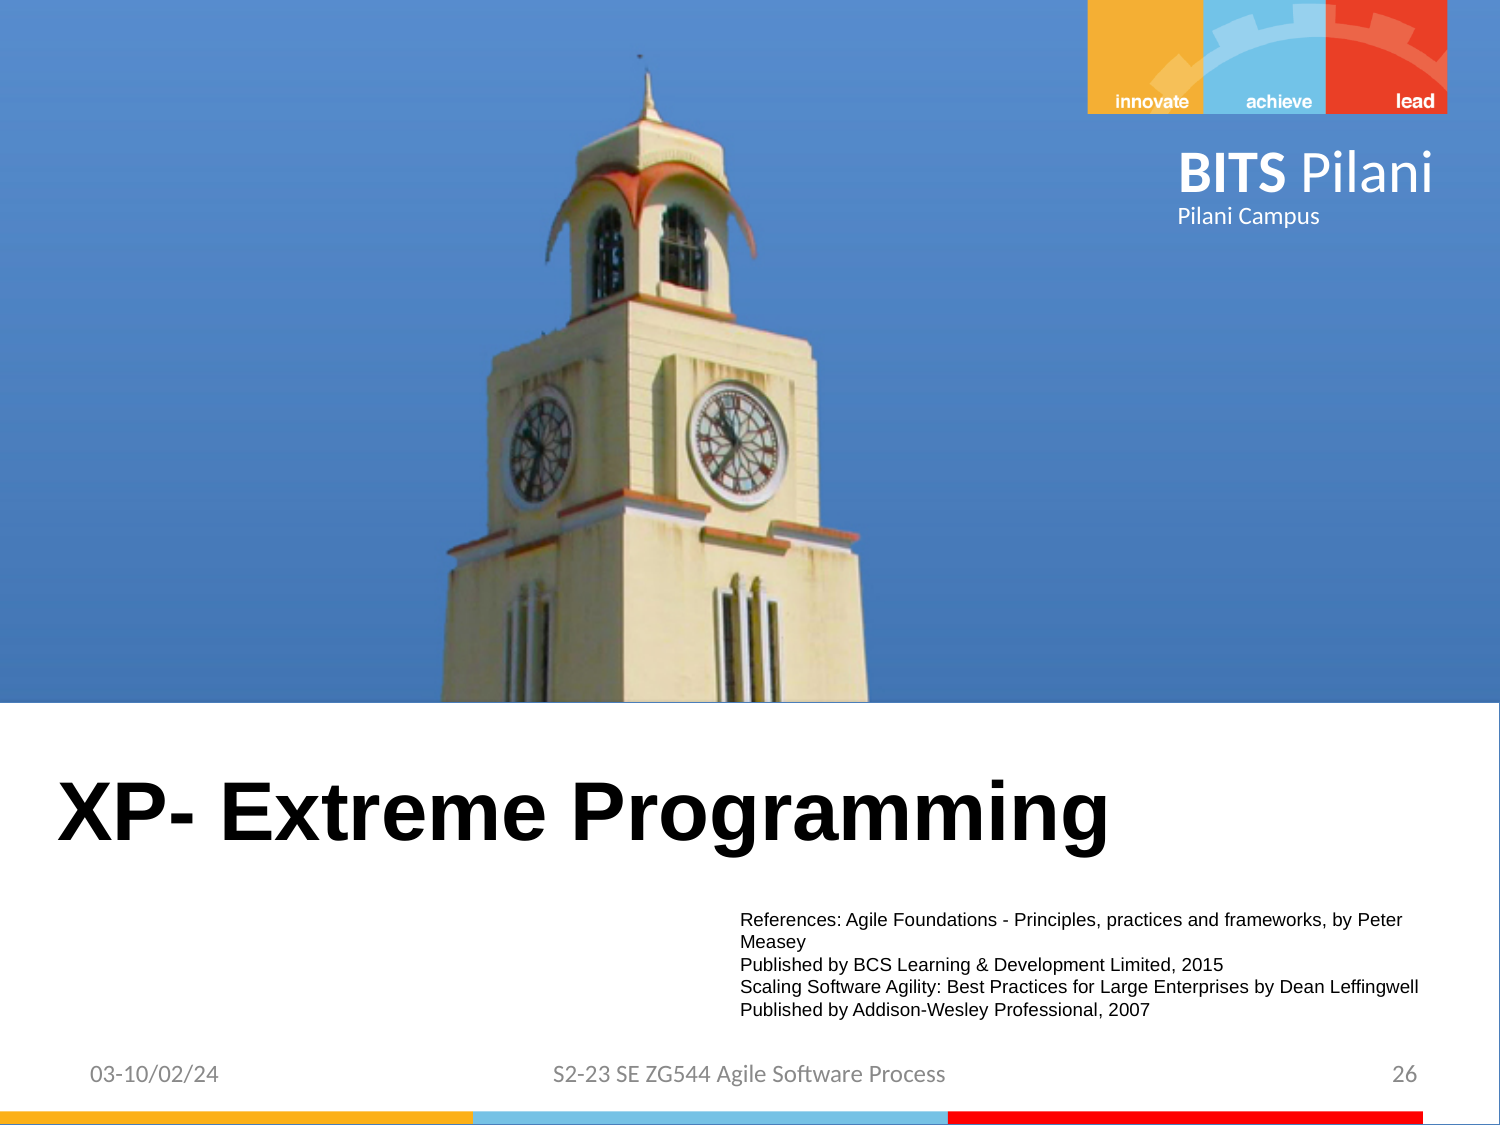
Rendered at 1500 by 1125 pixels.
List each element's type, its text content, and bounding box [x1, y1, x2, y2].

picture [0, 0, 1500, 702]
text_box 03-10/02/24 [82, 1050, 418, 1095]
text_box References: Agile Foundations - Principles, practices and frameworks, by Peter Measey Published by BCS Learning & Development Limited, 2015 Scaling Software Agility: Best Practices for Large Enterprises by Dean Leffingwell Published by Addison-Wesley Professional, 2007 [732, 900, 1468, 1028]
slide_number 26 [1382, 1051, 1426, 1094]
list XP- Extreme Programming [49, 761, 1438, 1026]
text_box S2-23 SE ZG544 Agile Software Process [519, 1050, 980, 1095]
